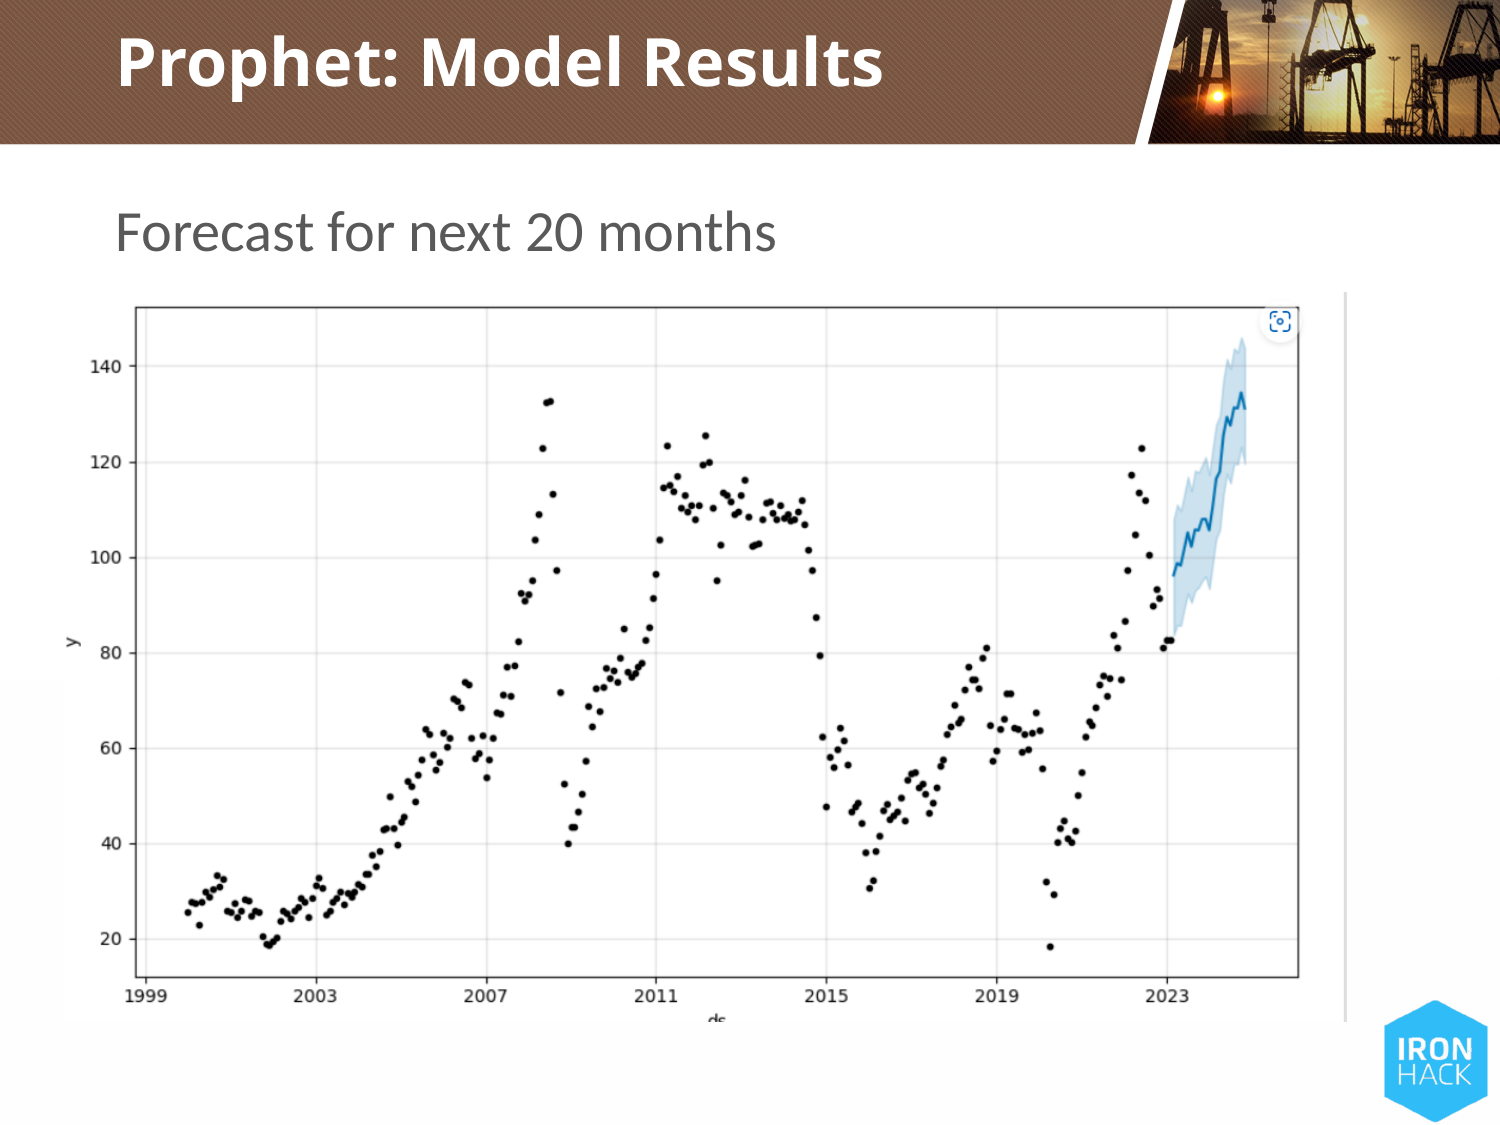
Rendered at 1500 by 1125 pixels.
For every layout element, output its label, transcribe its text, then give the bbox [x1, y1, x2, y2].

picture [0, 0, 1500, 1125]
title Prophet: Model Results [100, 0, 1176, 126]
list Forecast for next 20 months [100, 185, 1479, 1022]
